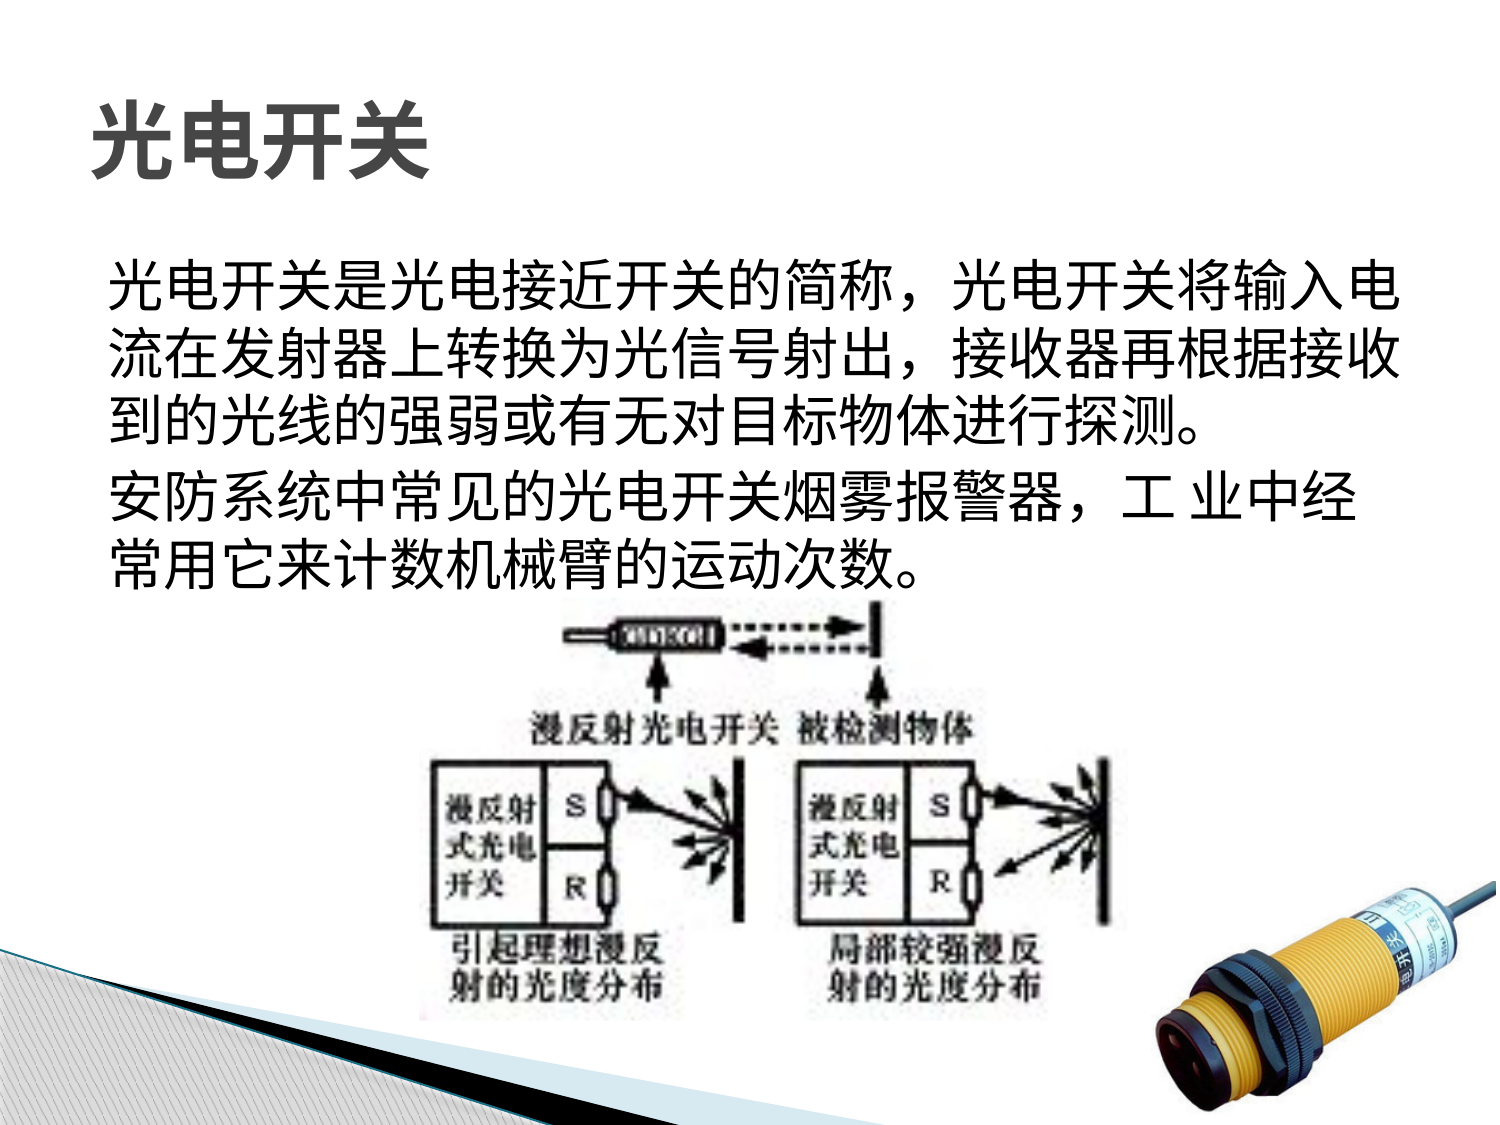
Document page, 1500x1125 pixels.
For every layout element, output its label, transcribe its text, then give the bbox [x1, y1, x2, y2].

list 光电开关是光电接近开关的简称，光电开关将输入电流在发射器上转换为光信号射出，接收器再根据接收到的光线的强弱或有无对目标物体进行探测。 安防系统中常见的光电开关烟雾报警器，工 业中经常用它来计数机械臂的运动次数。 [75, 243, 1425, 986]
title 光电开关 [75, 45, 1425, 233]
picture [1151, 881, 1496, 1116]
picture [418, 597, 1129, 1021]
